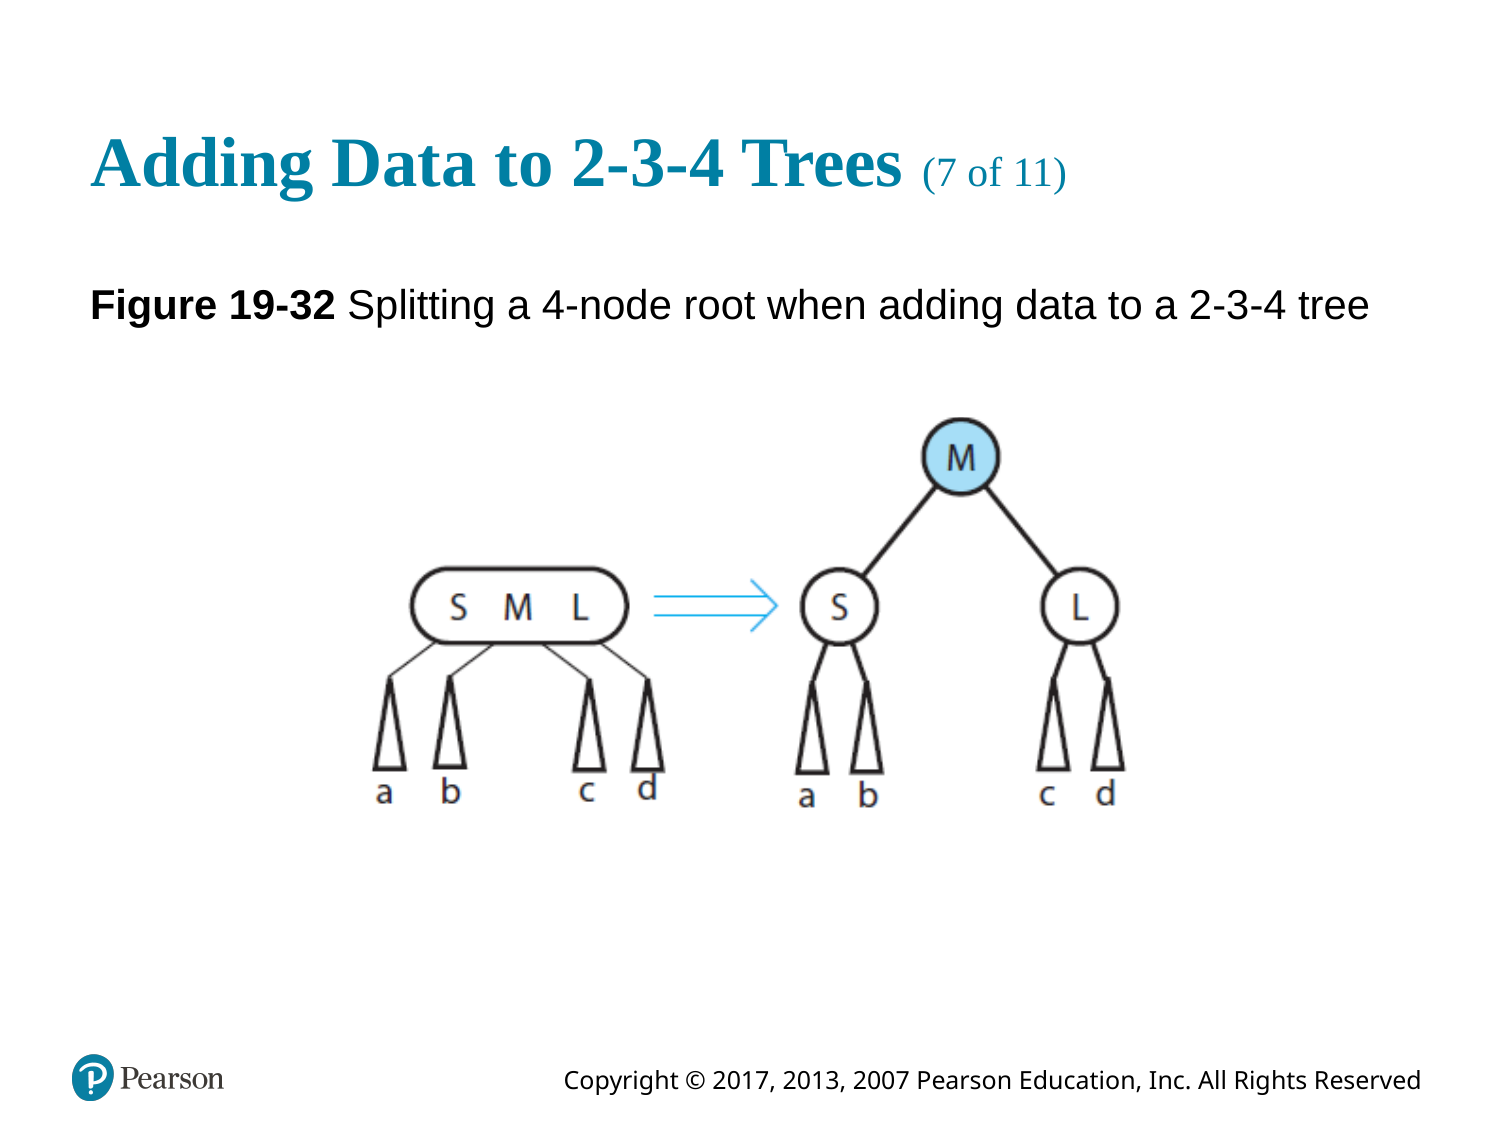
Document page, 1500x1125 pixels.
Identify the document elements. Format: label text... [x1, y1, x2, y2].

list Figure 19-32 Splitting a 4-node root when adding data to a 2-3-4 tree [75, 262, 1425, 337]
title Adding Data to 2-3-4 Trees (7 of 11) [75, 35, 1425, 216]
picture [72, 1054, 88, 1070]
picture [72, 1087, 83, 1101]
picture [80, 1063, 106, 1088]
picture [363, 417, 1136, 816]
picture [98, 1054, 224, 1101]
